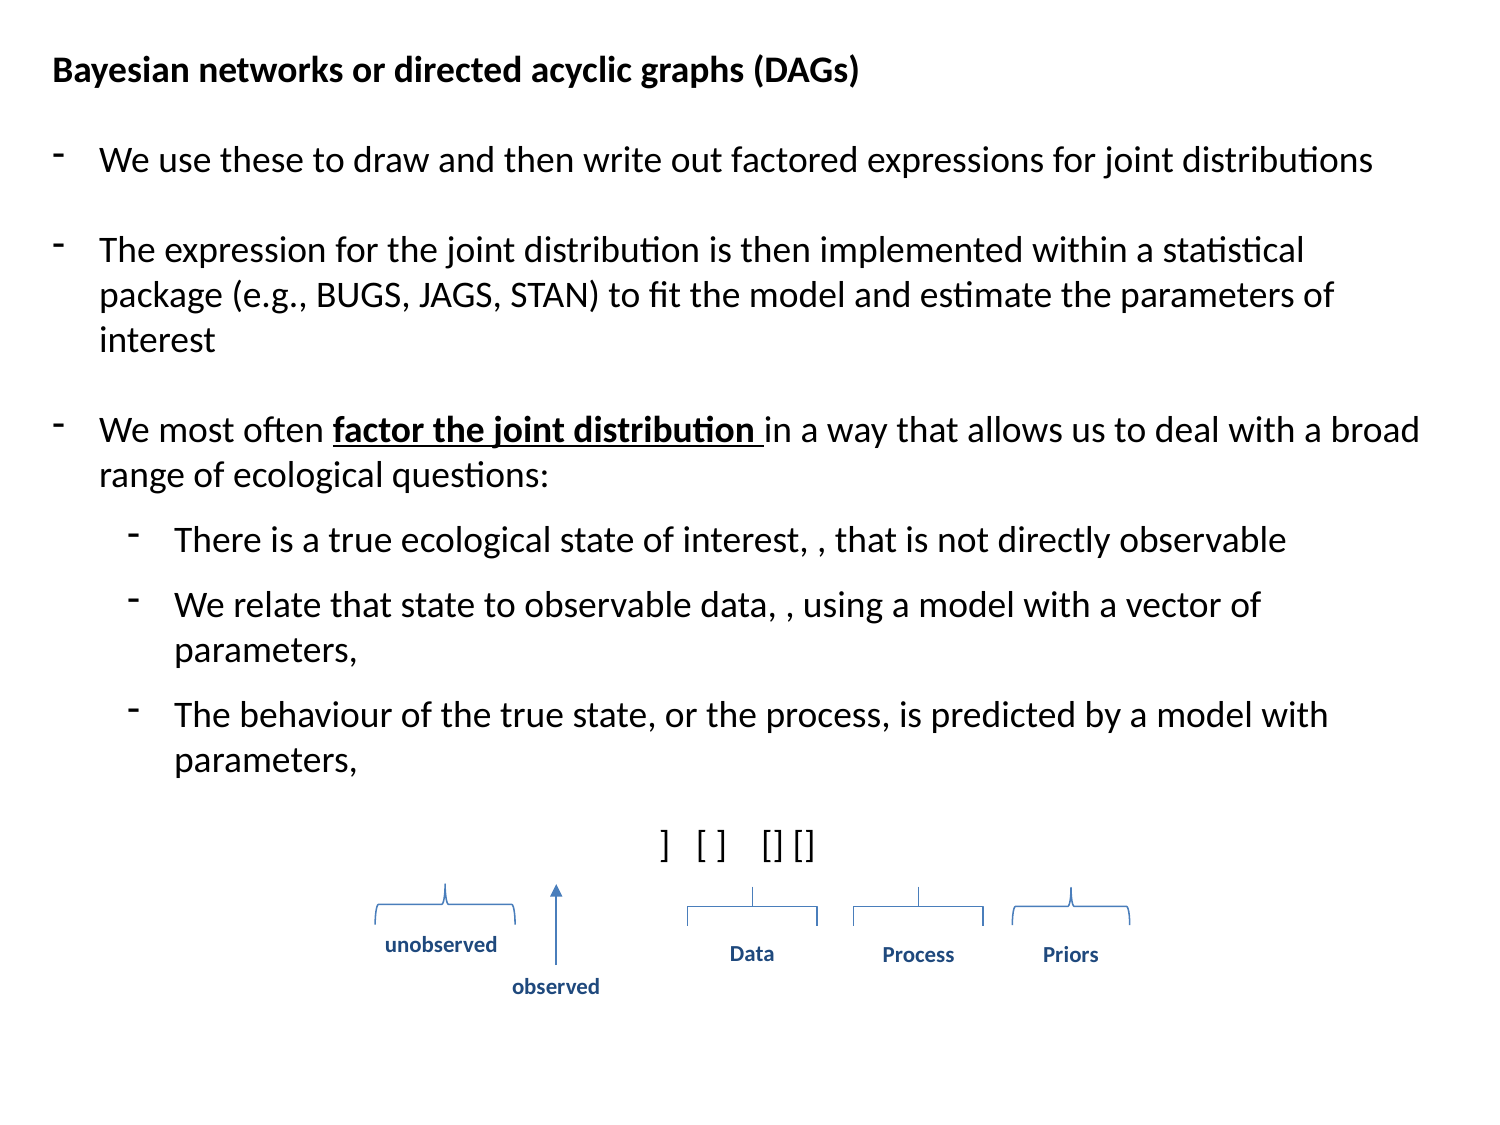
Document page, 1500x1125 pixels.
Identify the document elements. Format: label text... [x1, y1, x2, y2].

text_box unobserved [360, 921, 523, 965]
text_box Process [837, 932, 1000, 975]
text_box [687, 886, 818, 926]
text_box Priors [1000, 932, 1153, 975]
text_box Data [671, 931, 834, 974]
text_box [853, 886, 984, 926]
text_box [374, 883, 516, 921]
text_box observed [474, 964, 638, 1007]
text_box [1011, 886, 1131, 926]
